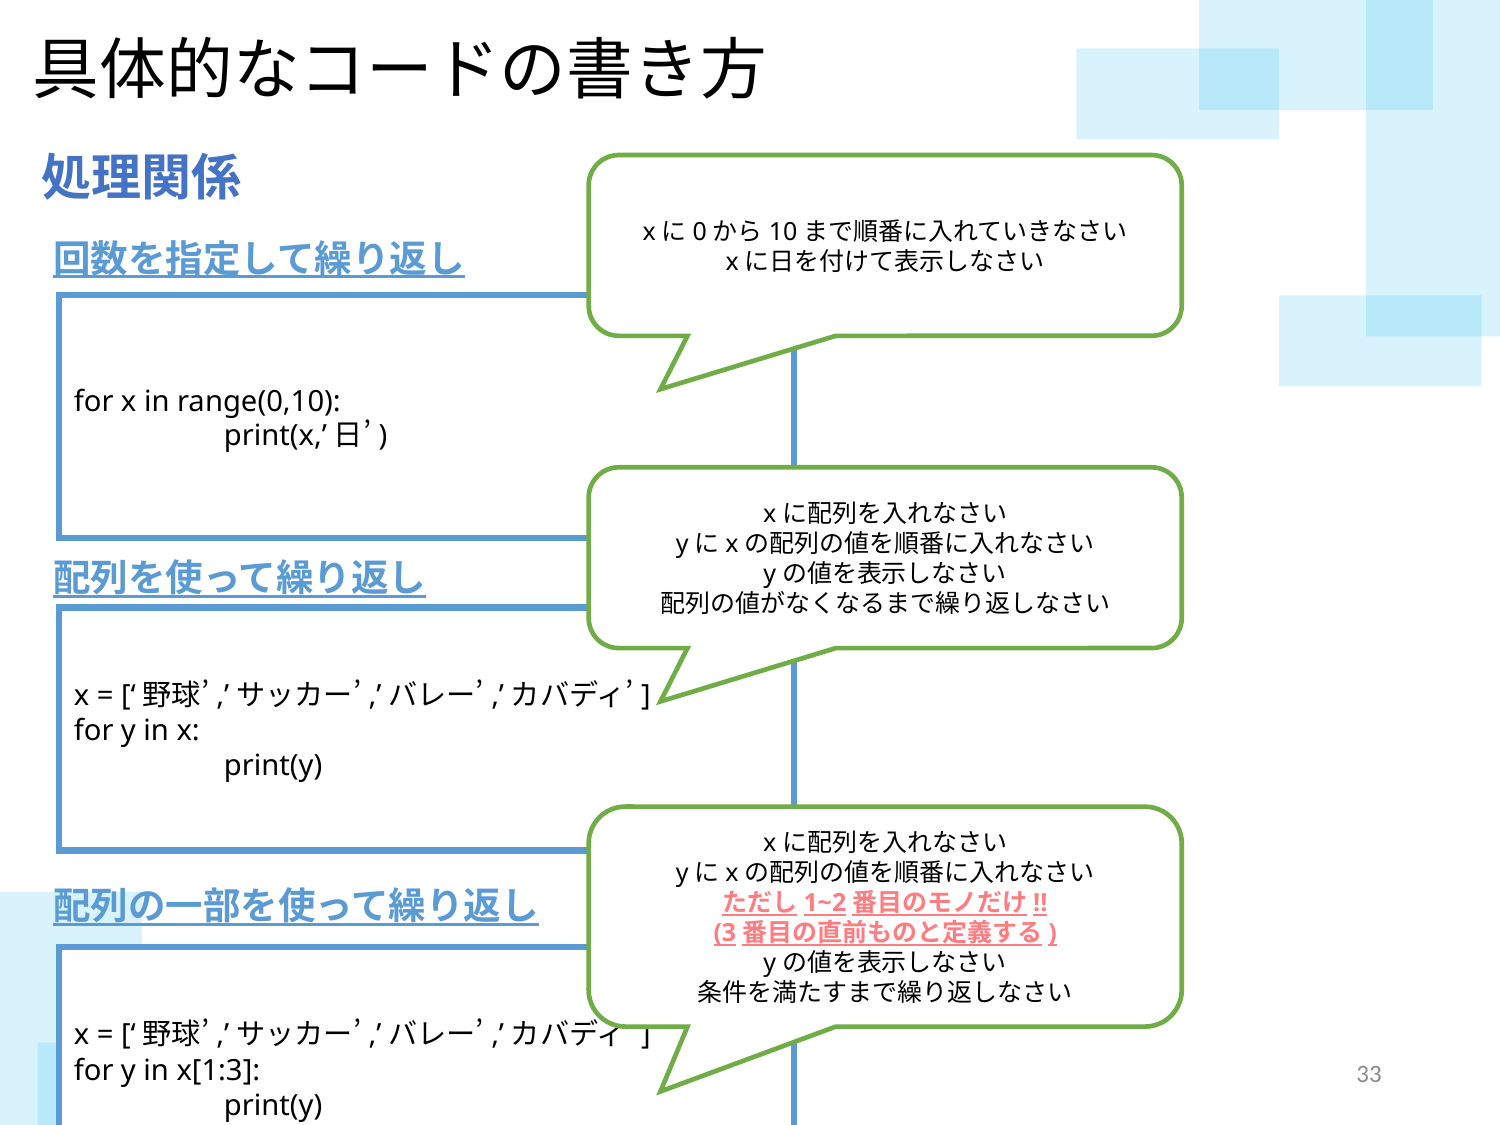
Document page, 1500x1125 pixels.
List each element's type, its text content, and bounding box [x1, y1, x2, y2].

text_box 処理関係 [26, 114, 804, 213]
text_box xに配列を入れなさい yにxの配列の値を順番に入れなさい yの値を表示しなさい 配列の値がなくなるまで繰り返しなさい [587, 466, 1183, 704]
text_box xに配列を入れなさい yにxの配列の値を順番に入れなさい ただし1~2番目のモノだけ!! (3番目の直前ものと定義する) yの値を表示しなさい 条件を満たすまで繰り返しなさい [587, 805, 1183, 1094]
text_box x = [‘野球’,’サッカー’,’バレー’,’カバディ’] for y in x: print(y) [58, 607, 795, 851]
text_box 具体的なコードの書き方 [18, 19, 975, 114]
slide_number 32 [1059, 1042, 1397, 1103]
text_box x = [‘野球’,’サッカー’,’バレー’,’カバディ’] for y in x[1:3]: print(y) [58, 946, 795, 1125]
text_box xに0から10まで順番に入れていきなさい xに日を付けて表示しなさい [587, 153, 1183, 391]
text_box for x in range(0,10): print(x,’日’) [58, 294, 795, 539]
text_box 回数を指定して繰り返し [38, 227, 632, 288]
text_box 配列を使って繰り返し [38, 546, 632, 607]
text_box 配列の一部を使って繰り返し [38, 874, 632, 935]
